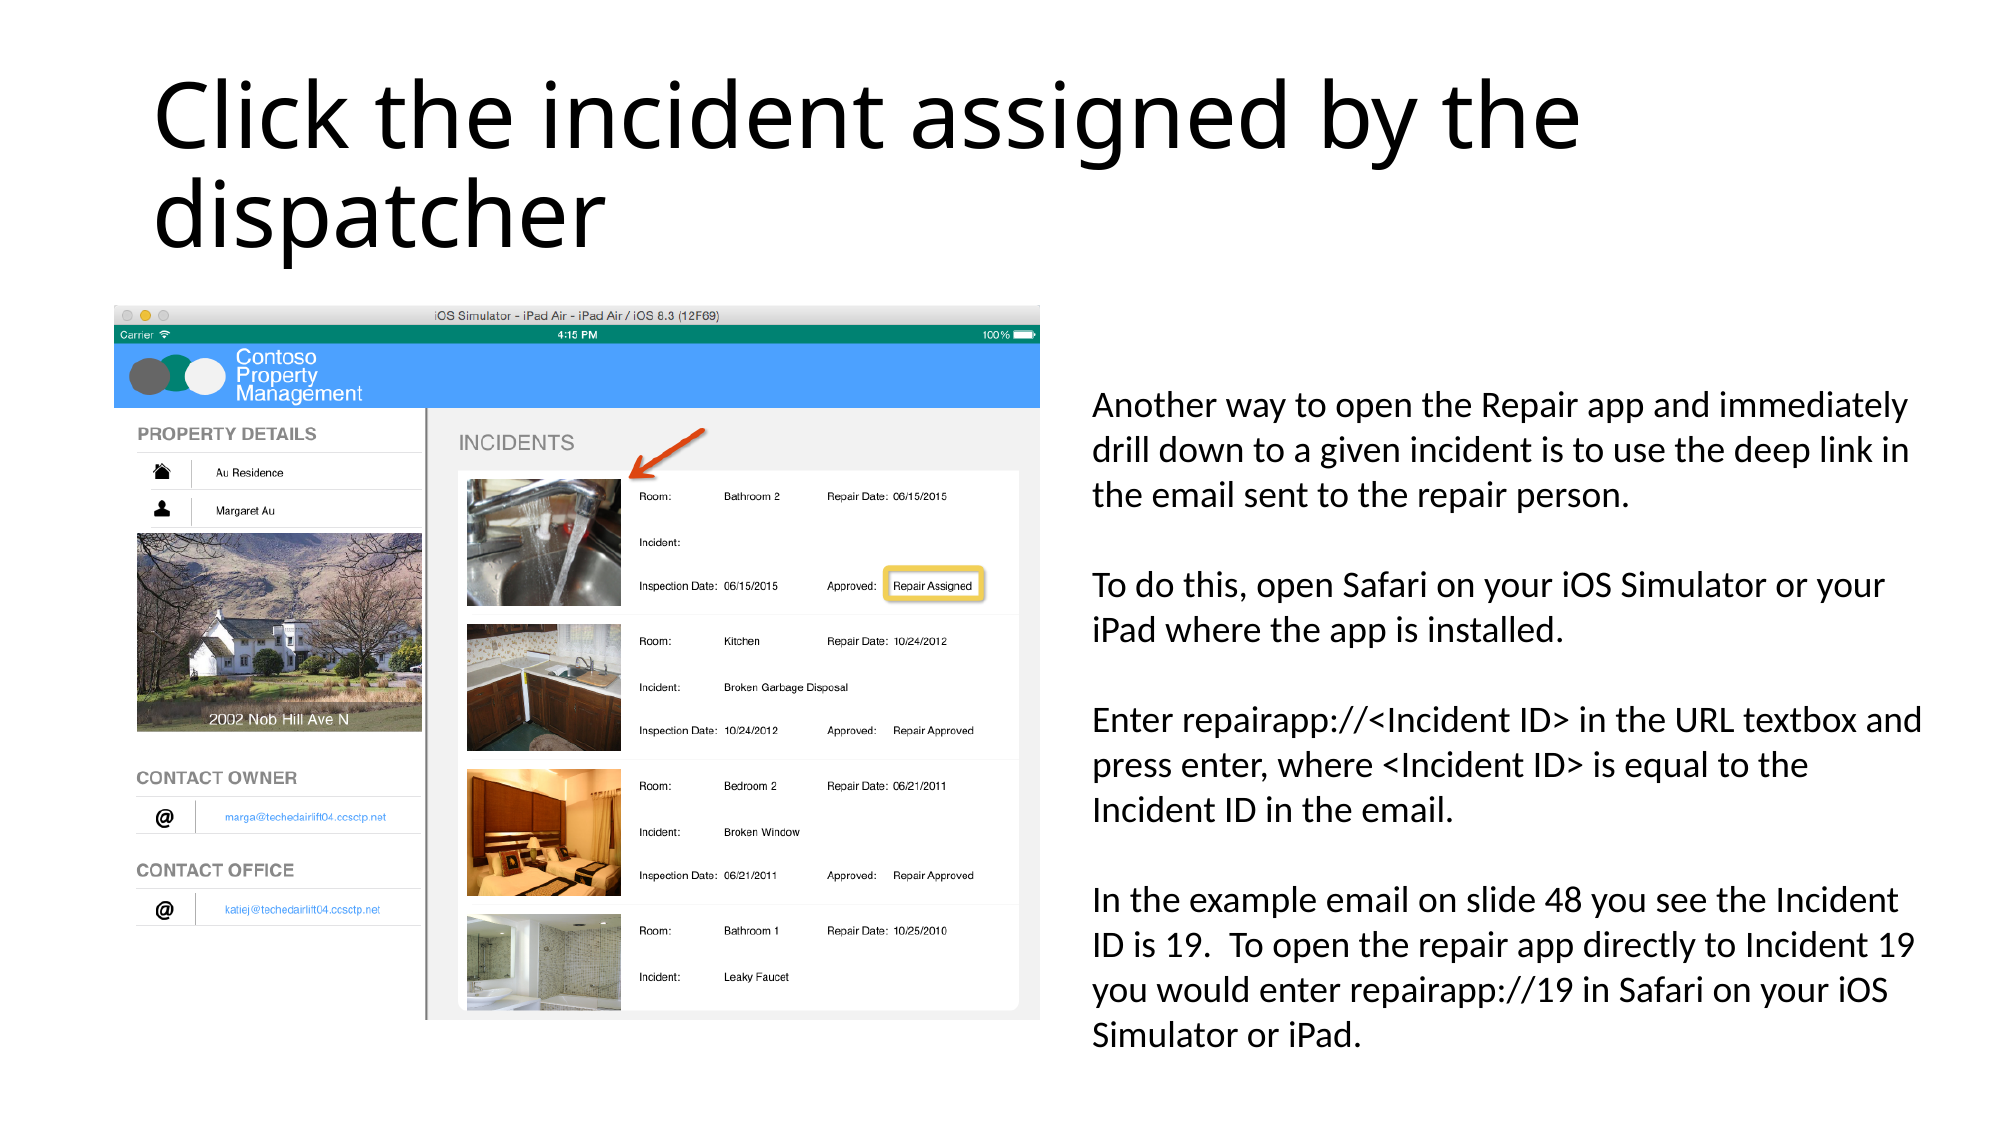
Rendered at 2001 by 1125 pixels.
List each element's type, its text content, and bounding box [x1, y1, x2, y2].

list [114, 305, 1040, 1020]
title Click the incident assigned by the dispatcher [137, 59, 1863, 278]
text_box Another way to open the Repair app and immediately drill down to a given incident is to use the deep link in the email sent to the repair person. To do this, open Safari on your iOS Simulator or your iPad where the app is installed. Enter repairapp://<Incident ID> in the URL textbox and press enter, where <Incident ID> is equal to the Incident ID in the email. In the example email on slide 48 you see the Incident ID is 19. To open the repair app directly to Incident 19 you would enter repairapp://19 in Safari on your iOS Simulator or iPad. [1077, 327, 1941, 1063]
